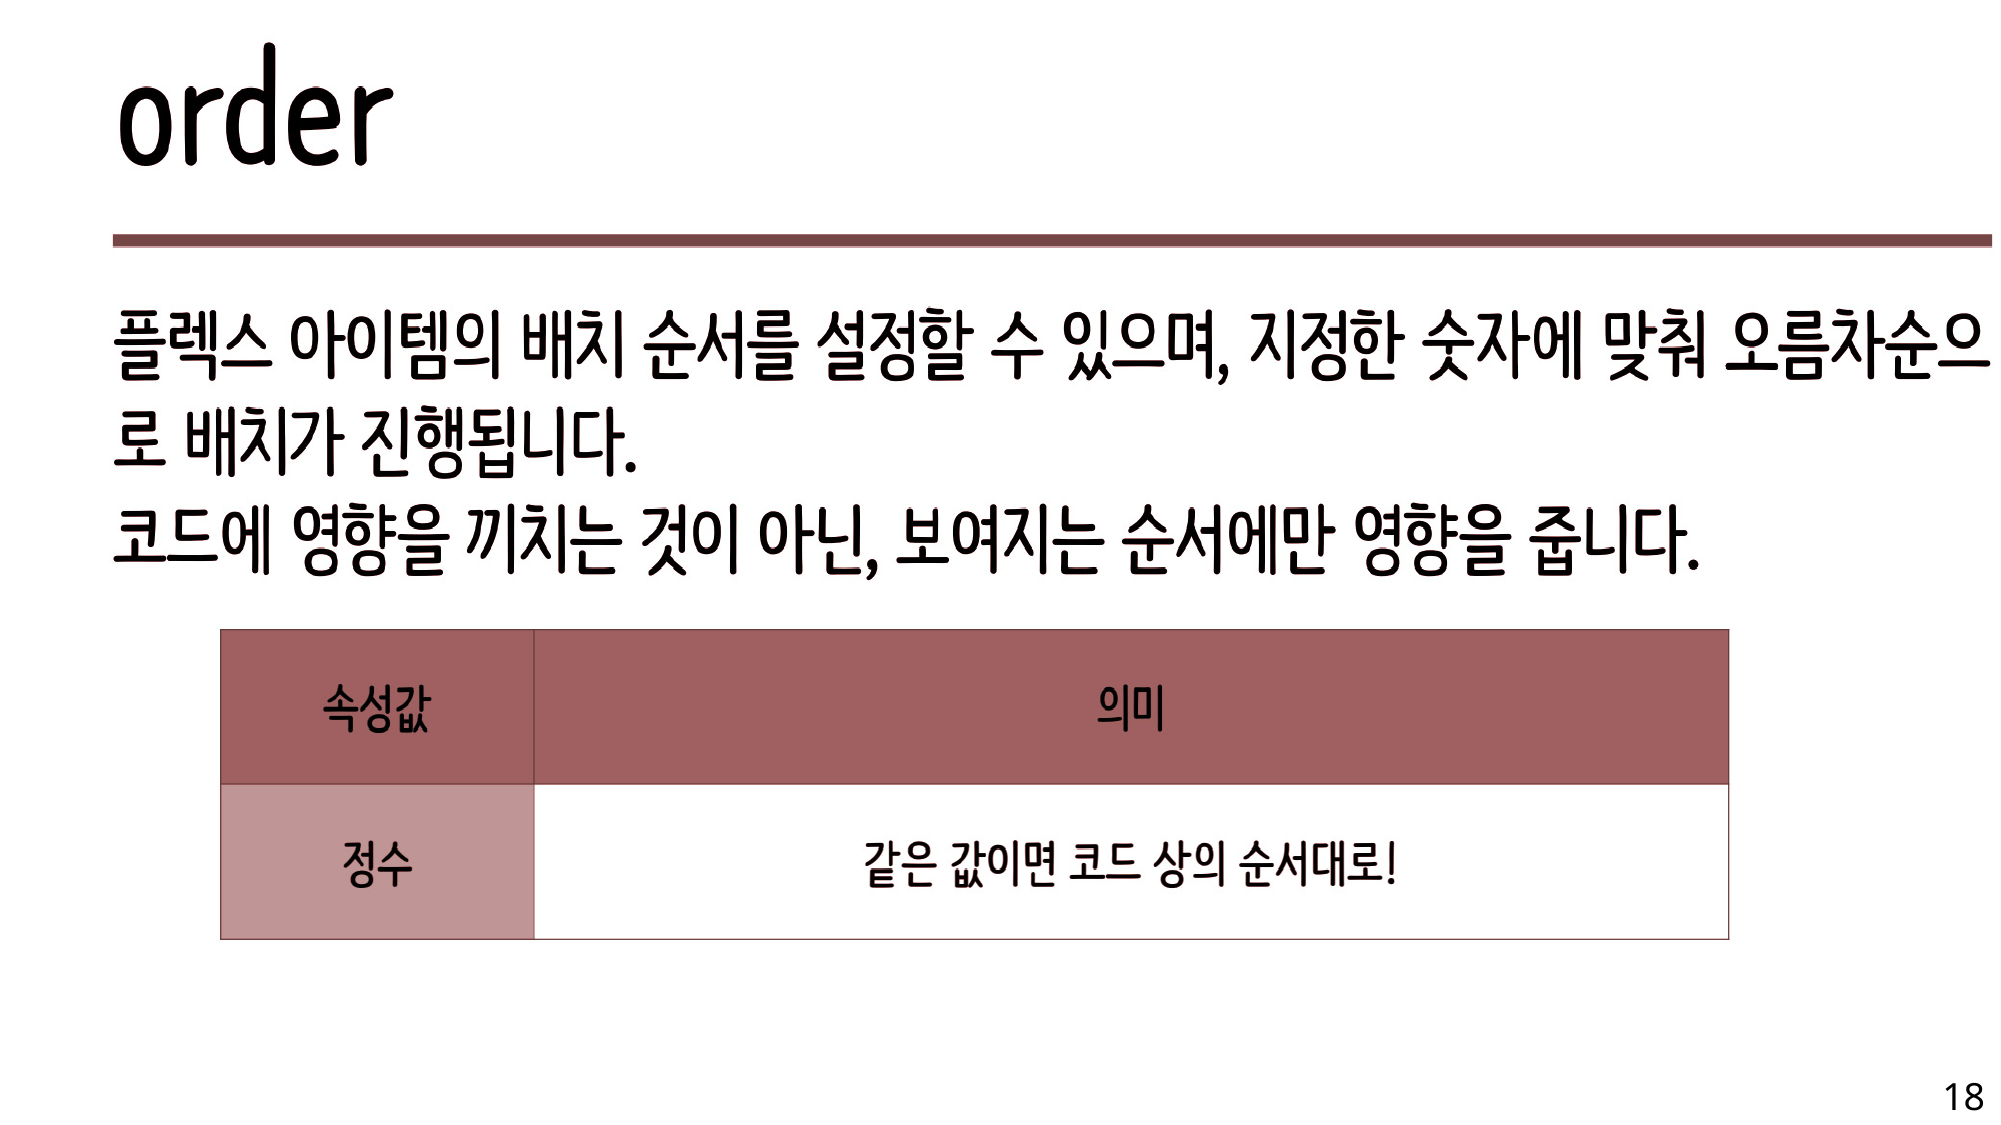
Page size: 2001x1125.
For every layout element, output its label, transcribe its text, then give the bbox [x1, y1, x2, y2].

slide_number 18 [1550, 1065, 2000, 1125]
picture [0, 27, 1995, 1010]
